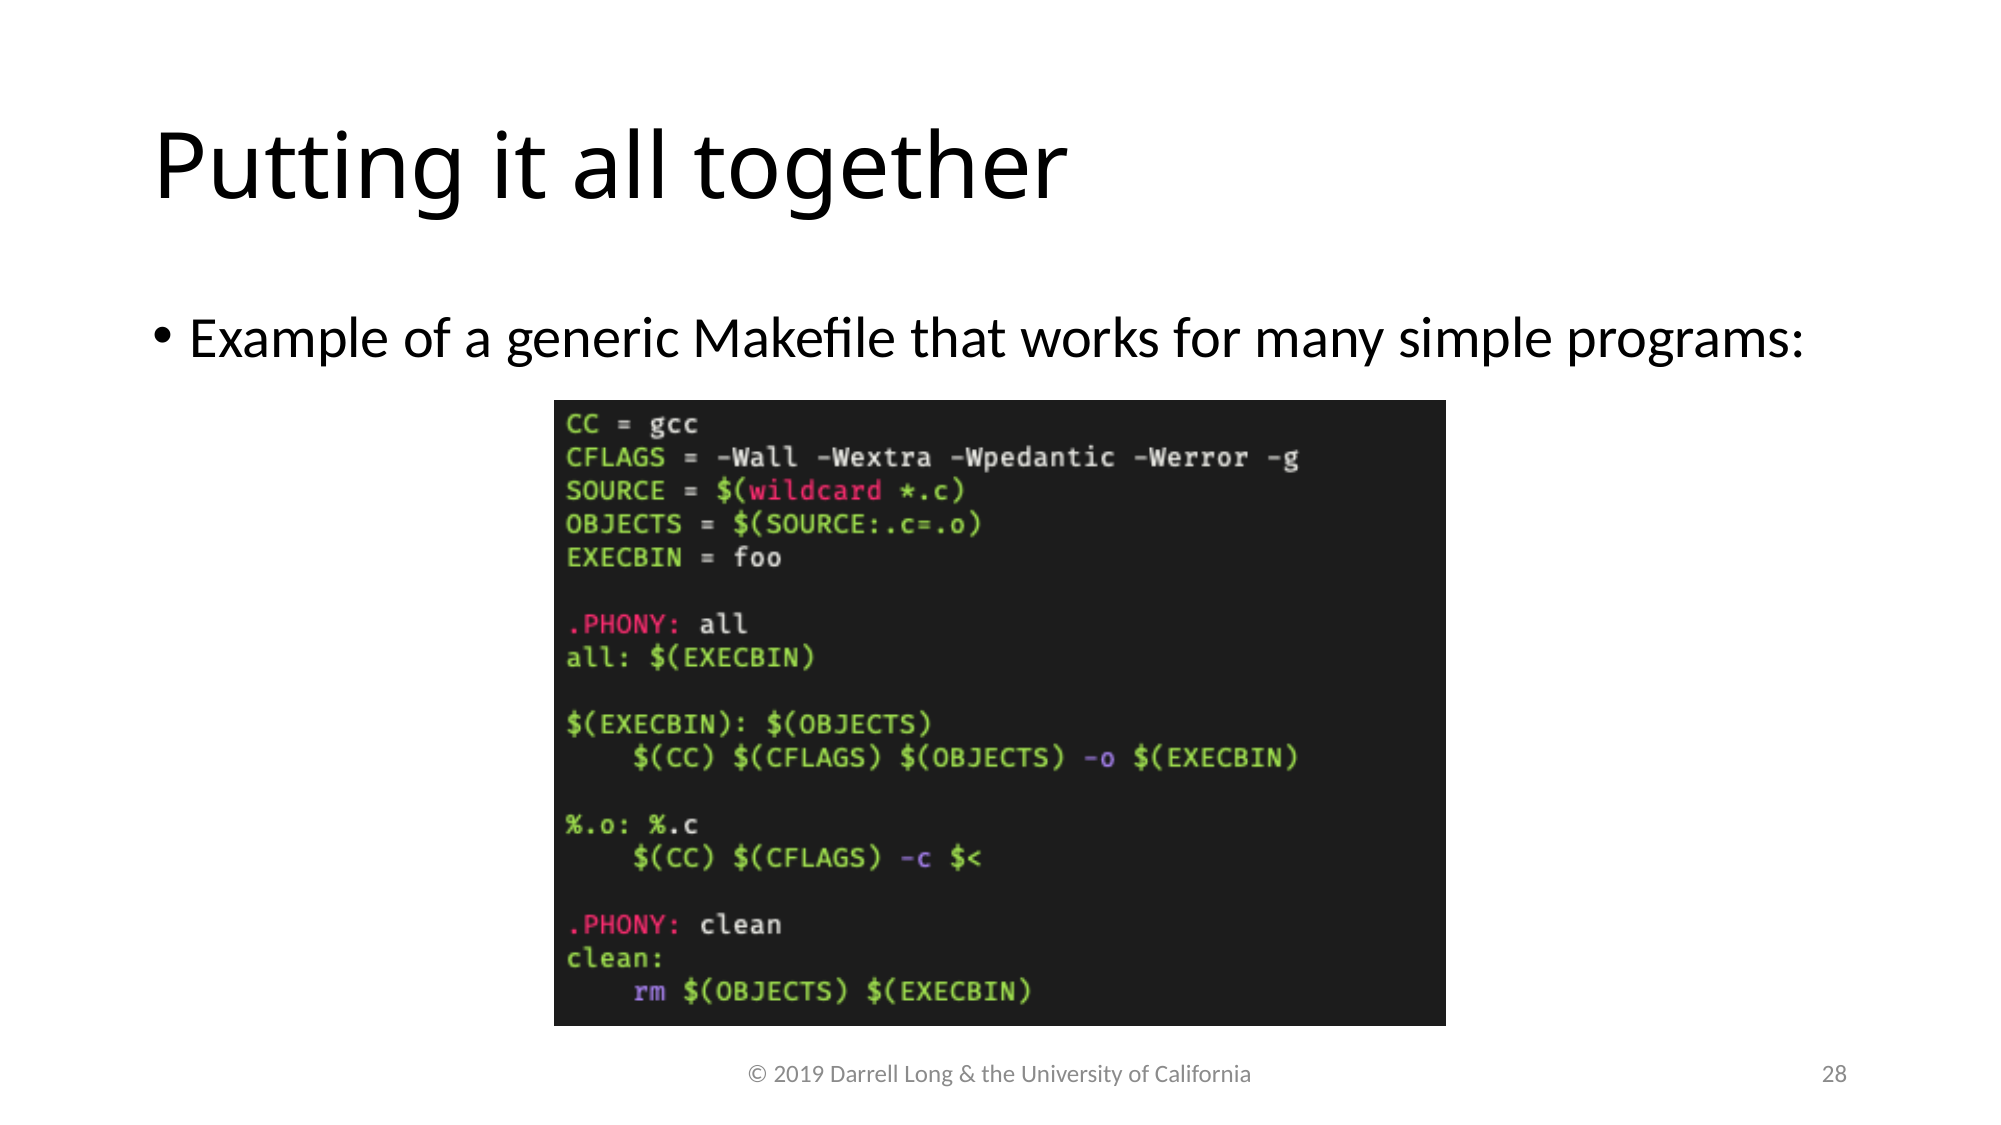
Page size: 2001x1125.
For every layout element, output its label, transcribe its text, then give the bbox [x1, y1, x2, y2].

list Example of a generic Makefile that works for many simple programs: [137, 299, 1863, 1105]
title Putting it all together [137, 59, 1863, 278]
picture [554, 400, 1446, 1026]
footer © 2019 Darrell Long & the University of California [662, 1042, 1338, 1103]
slide_number 28 [1412, 1042, 1863, 1103]
